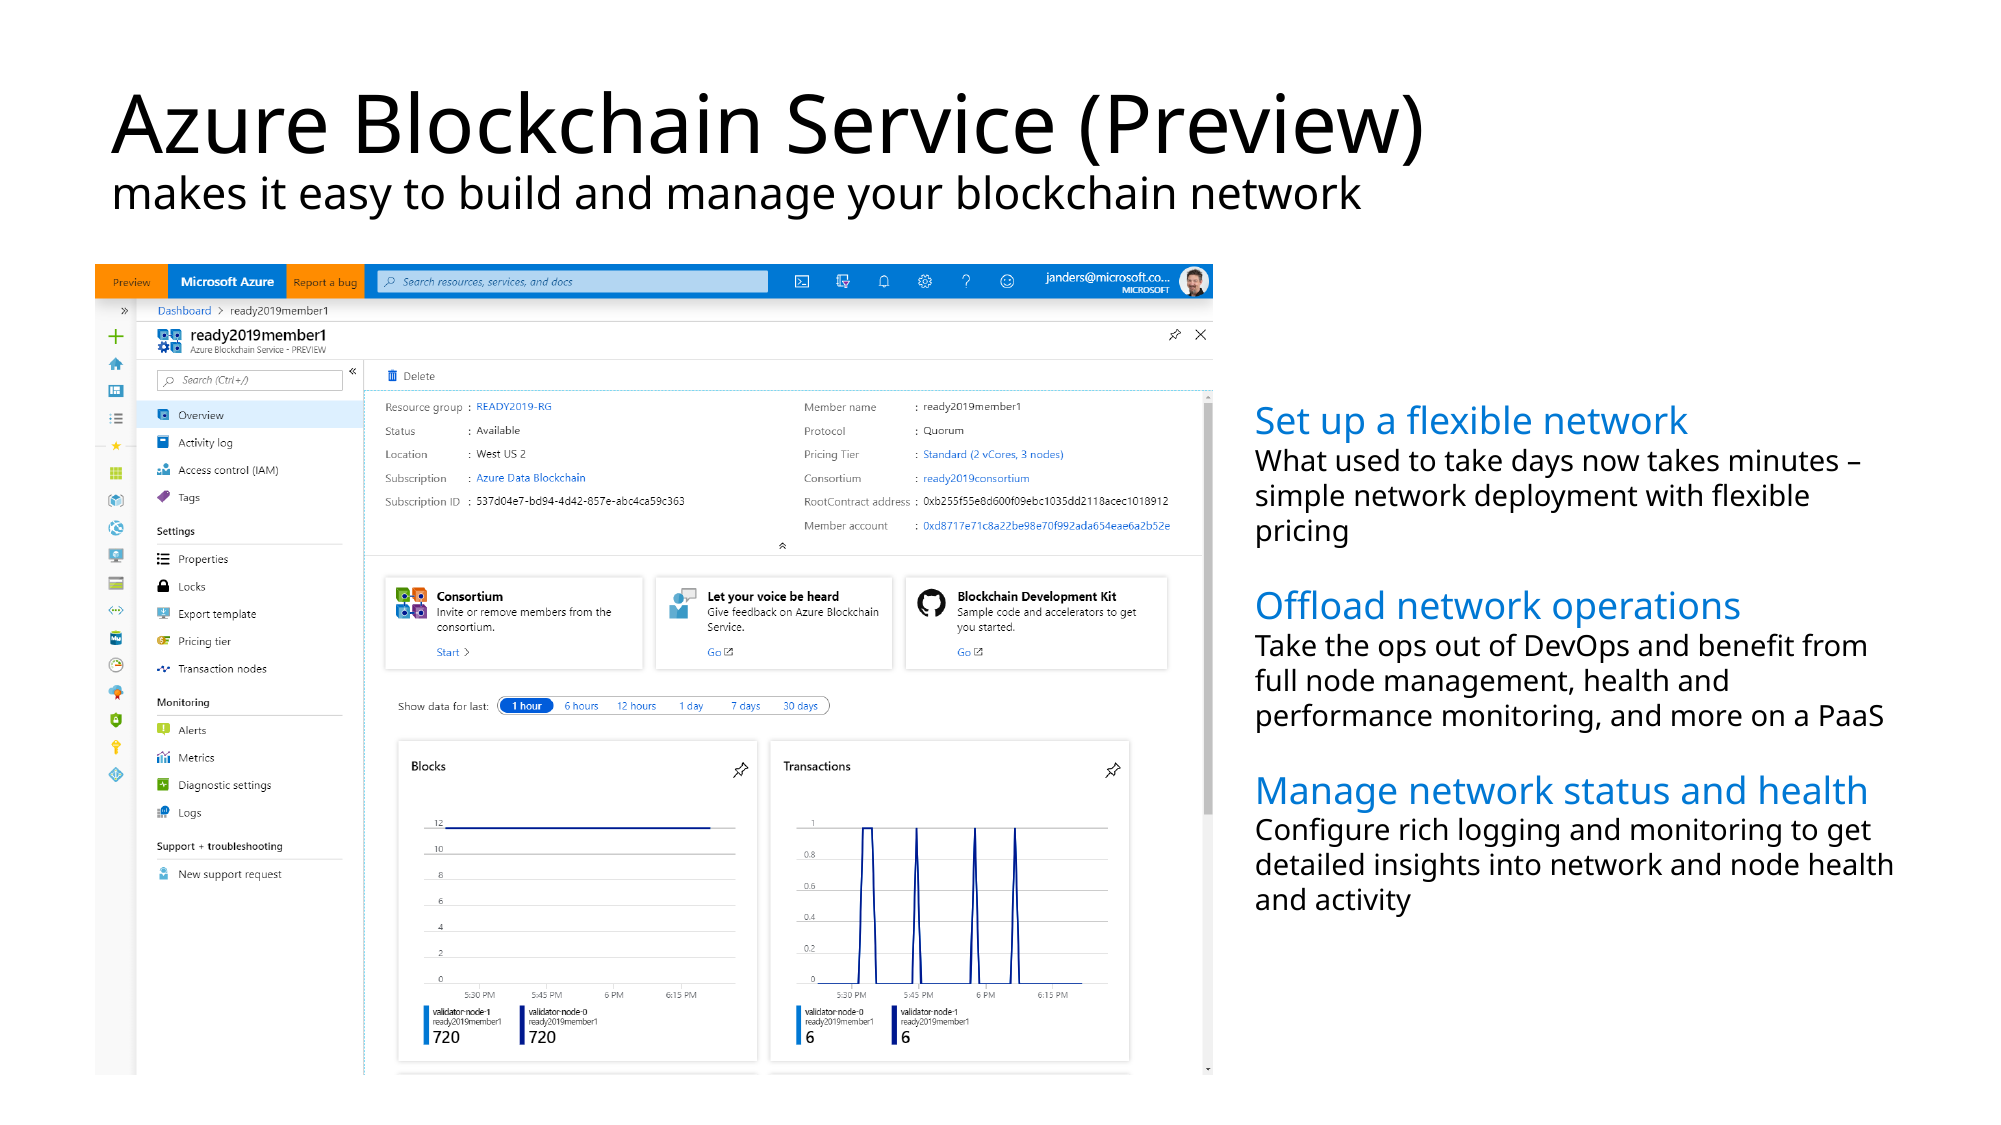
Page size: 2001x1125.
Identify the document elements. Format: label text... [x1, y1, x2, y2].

title Azure Blockchain Service (Preview) makes it easy to build and manage your blockchain network [96, 75, 1798, 227]
picture [95, 264, 1213, 1075]
text_box Set up a flexible network What used to take days now takes minutes – simple network deployment with flexible pricing Offload network operations Take the ops out of DevOps and benefit from full node management, health and performance monitoring, and more on a PaaS Manage network status and health Configure rich logging and monitoring to get detailed insights into network and node health and activity [1255, 397, 1905, 917]
